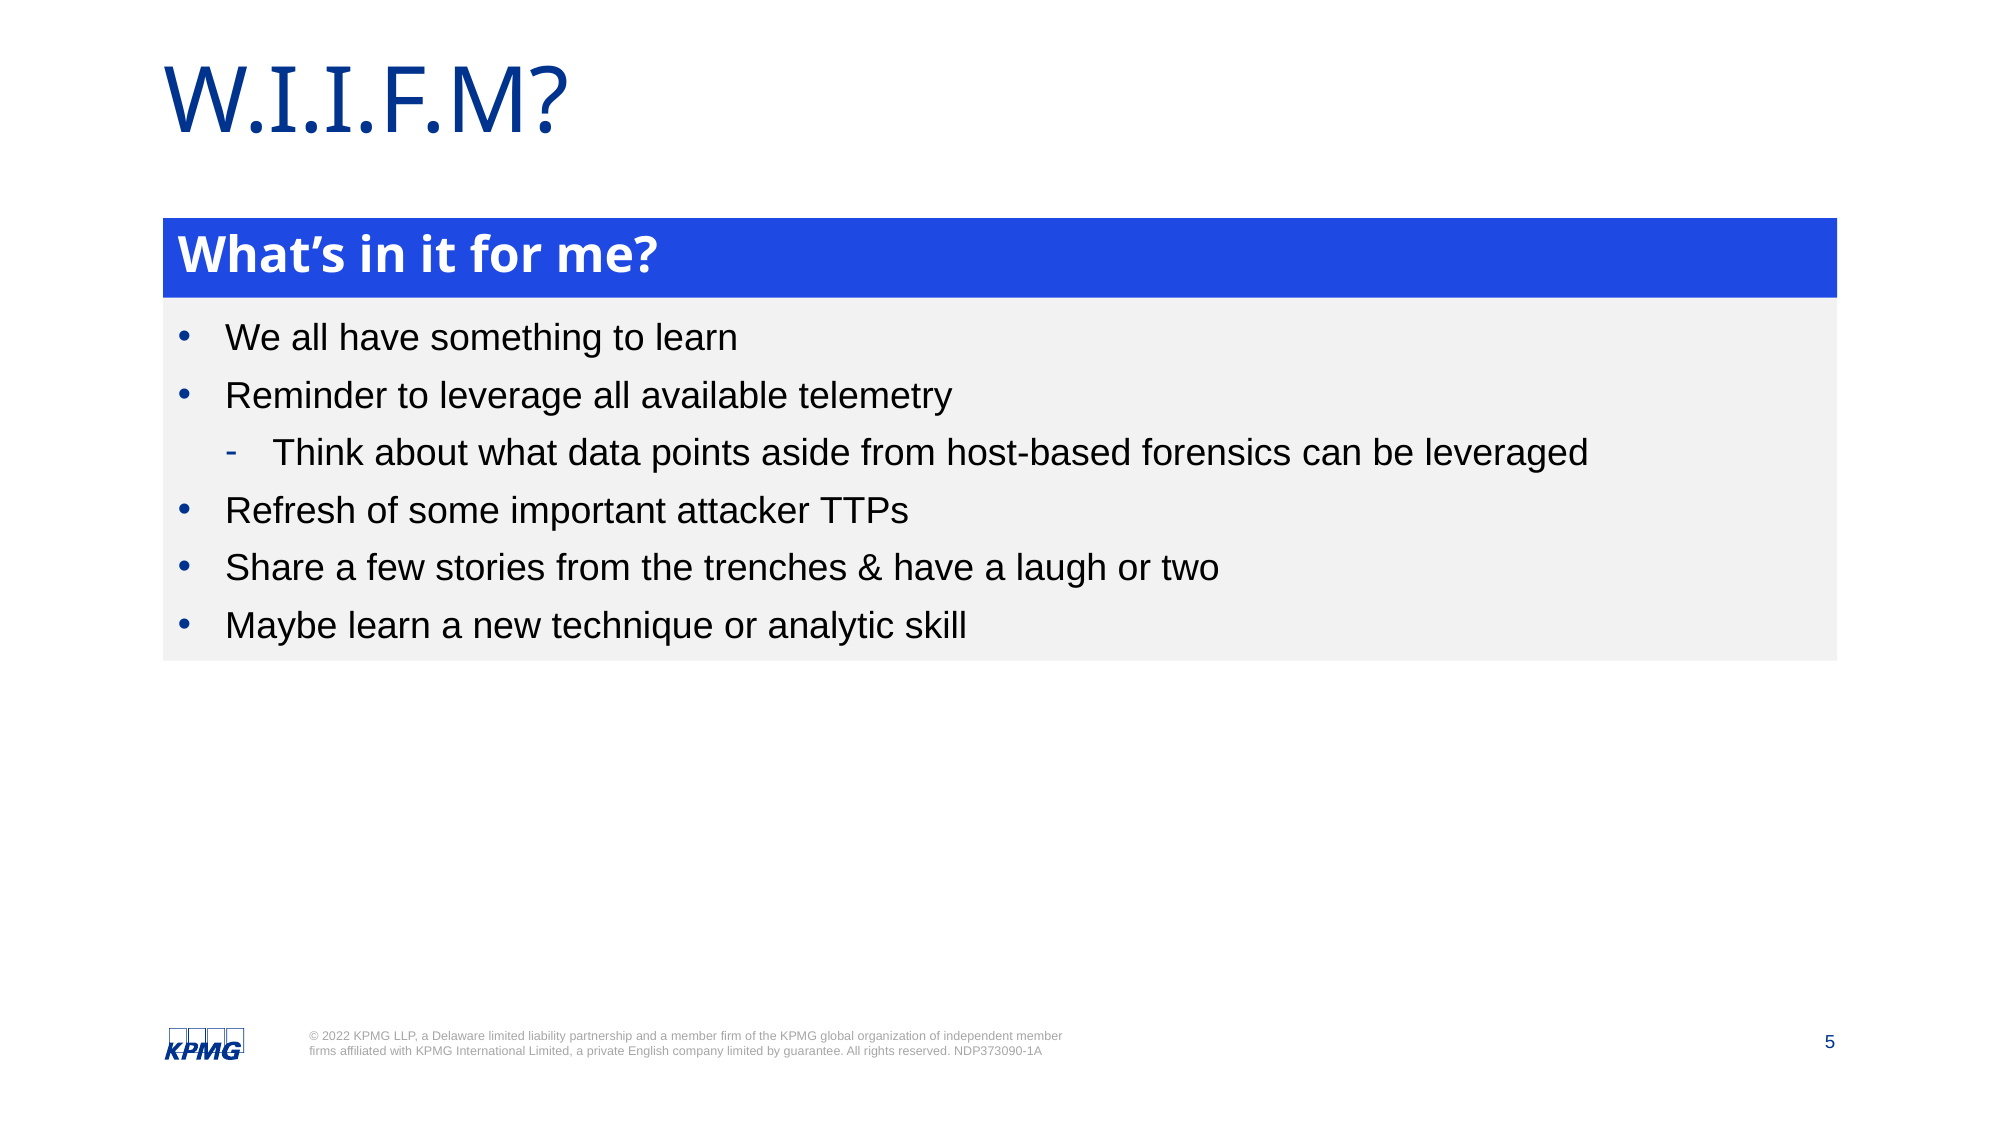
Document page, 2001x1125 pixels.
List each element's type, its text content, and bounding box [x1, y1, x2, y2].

title W.I.I.F.M? [163, 70, 1838, 159]
text_box What’s in it for me? [163, 218, 1838, 298]
text_box We all have something to learn Reminder to leverage all available telemetry Think about what data points aside from host-based forensics can be leveraged Refresh of some important attacker TTPs Share a few stories from the trenches & have a laugh or two Maybe learn a new technique or analytic skill [163, 298, 1838, 661]
